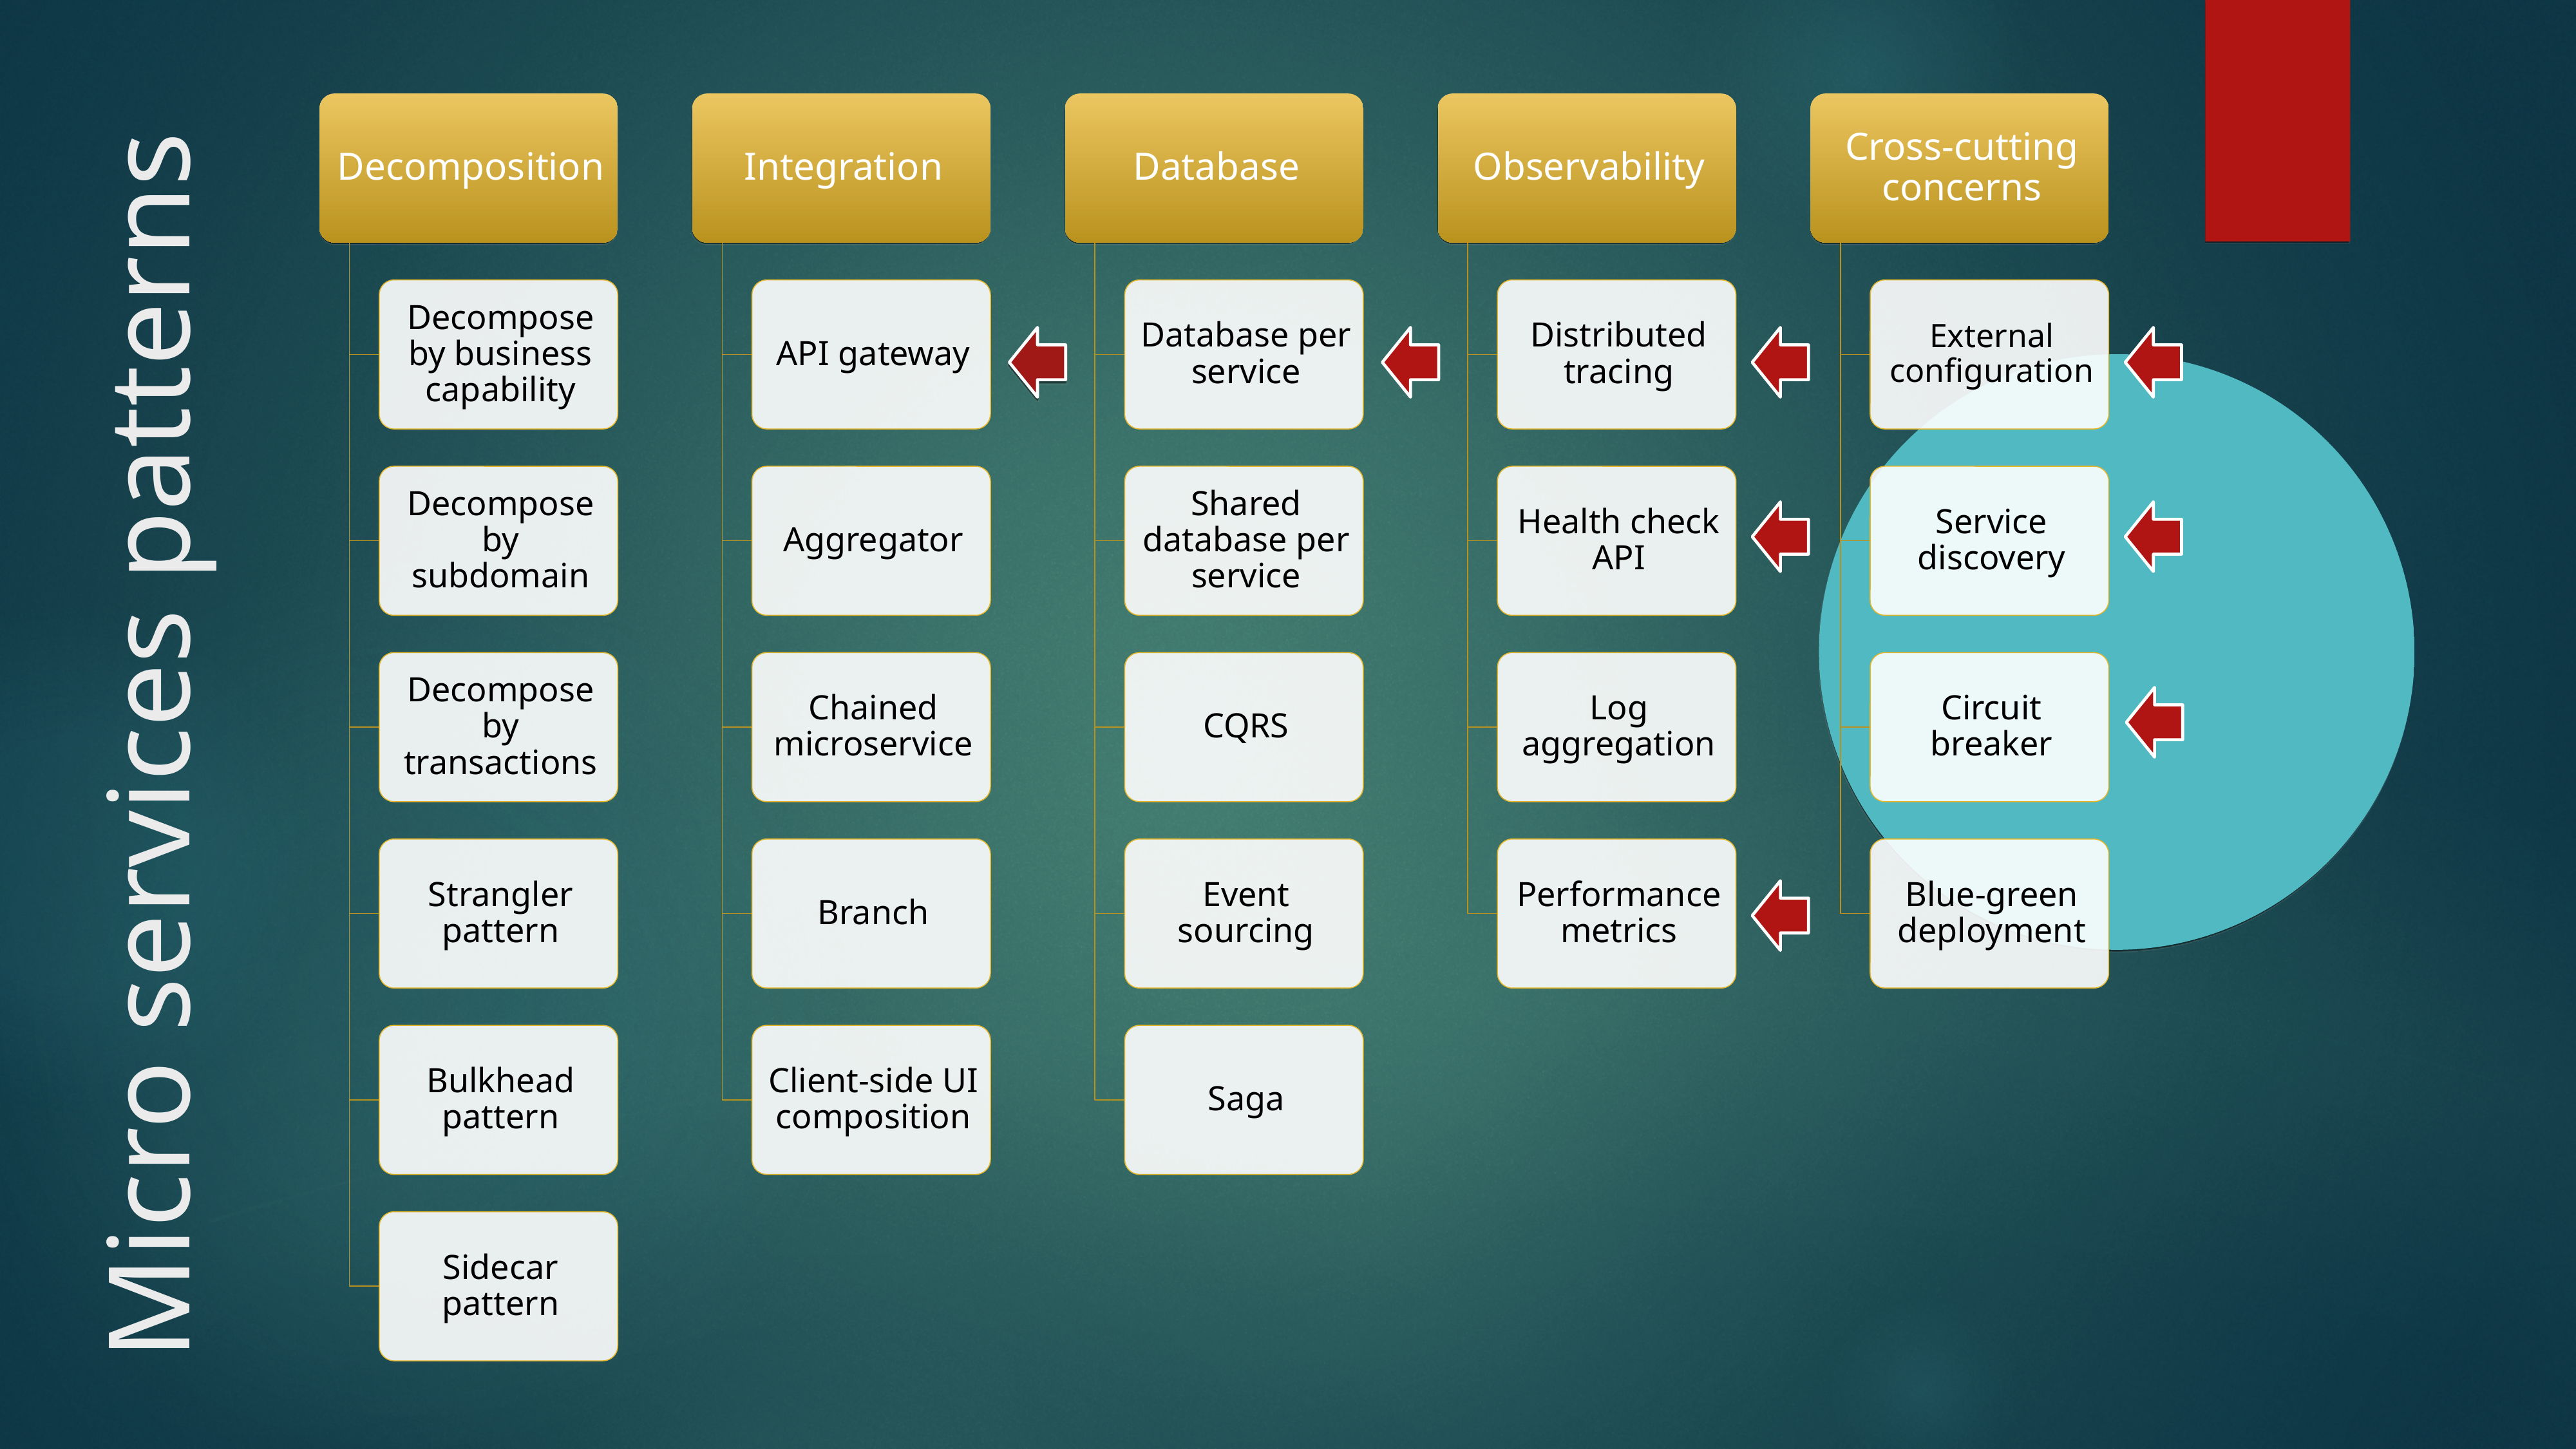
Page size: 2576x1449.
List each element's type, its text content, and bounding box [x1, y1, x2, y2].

text_box [2168, 705, 2183, 740]
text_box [263, 93, 2166, 1361]
text_box [2168, 519, 2182, 554]
text_box [2168, 345, 2182, 380]
picture [0, 0, 2576, 1449]
picture [2259, 911, 2264, 914]
text_box Micro services patterns [72, 0, 368, 1369]
